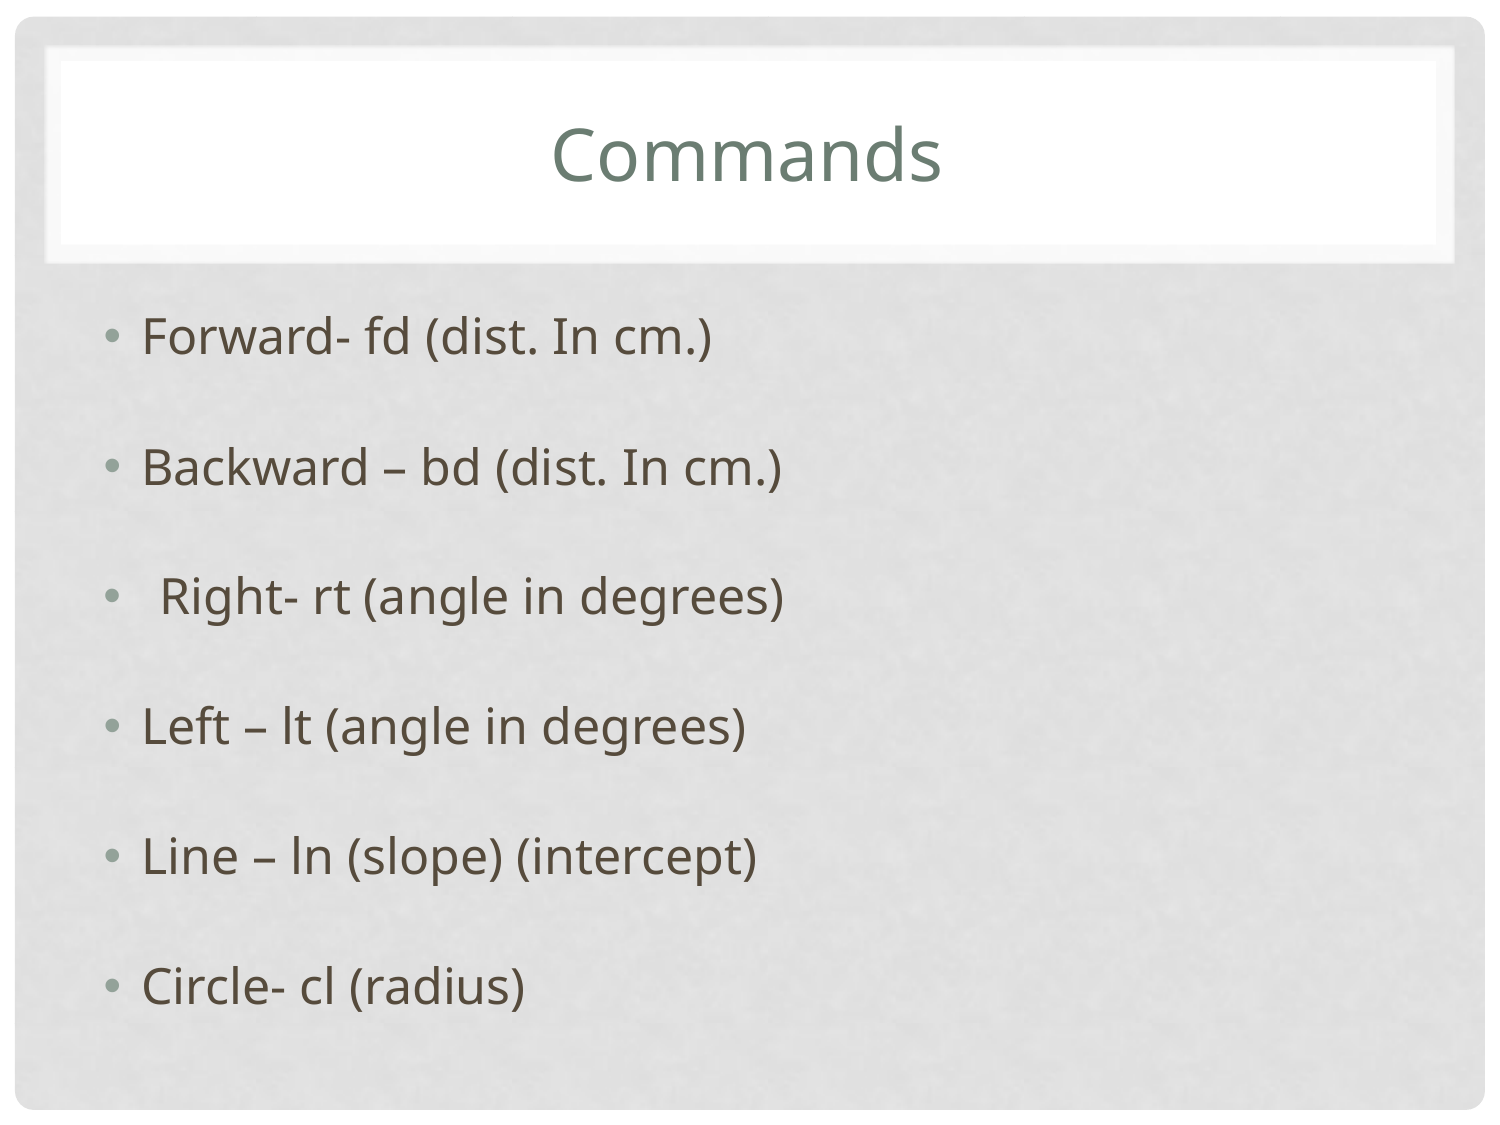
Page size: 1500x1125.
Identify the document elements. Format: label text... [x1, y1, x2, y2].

text_box Forward- fd (dist. In cm.) Backward – bd (dist. In cm.) Right- rt (angle in degrees) Left – lt (angle in degrees) Line – ln (slope) (intercept) Circle- cl (radius) [69, 237, 1376, 1023]
title Commands [69, 66, 1425, 238]
